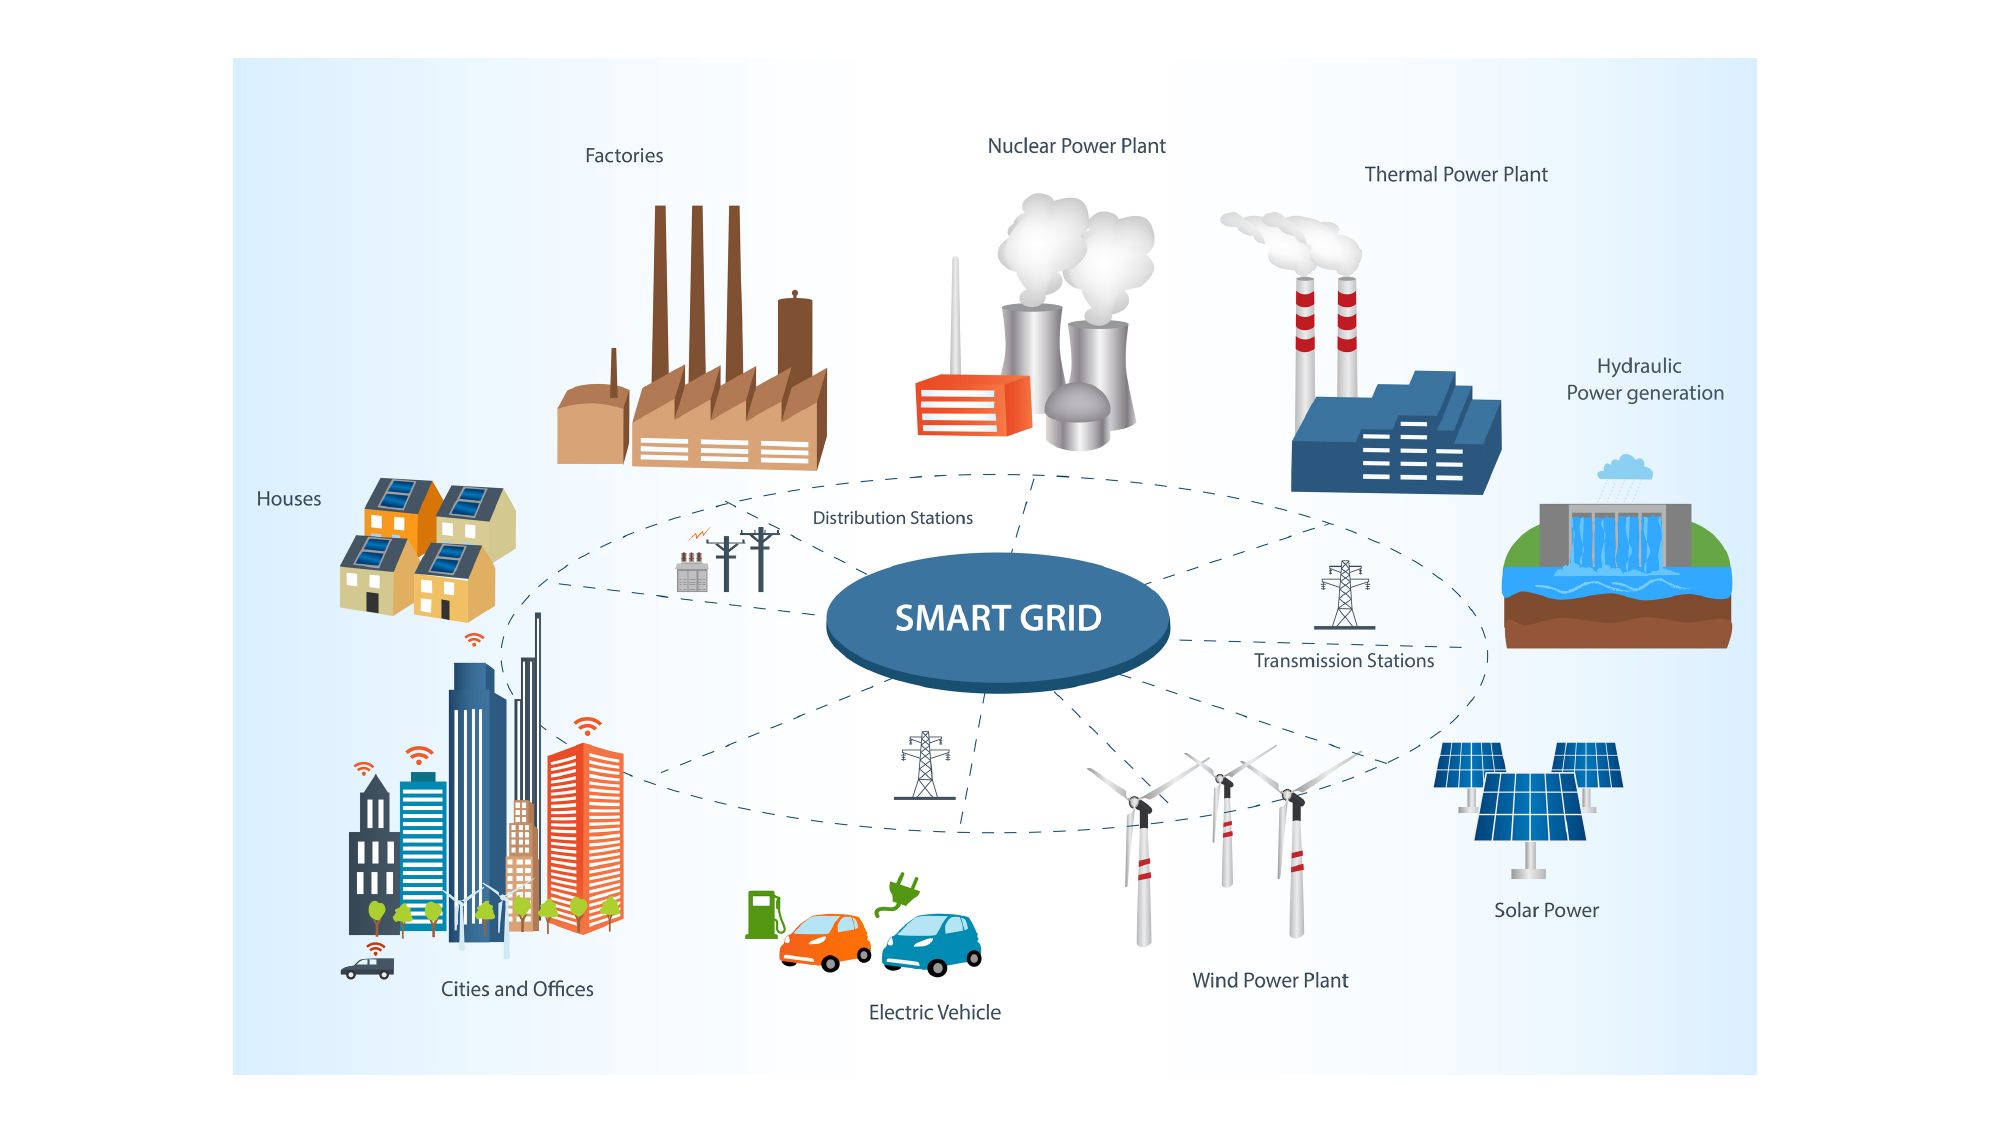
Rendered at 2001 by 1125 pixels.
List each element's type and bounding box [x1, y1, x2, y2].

picture [233, 58, 1757, 1075]
